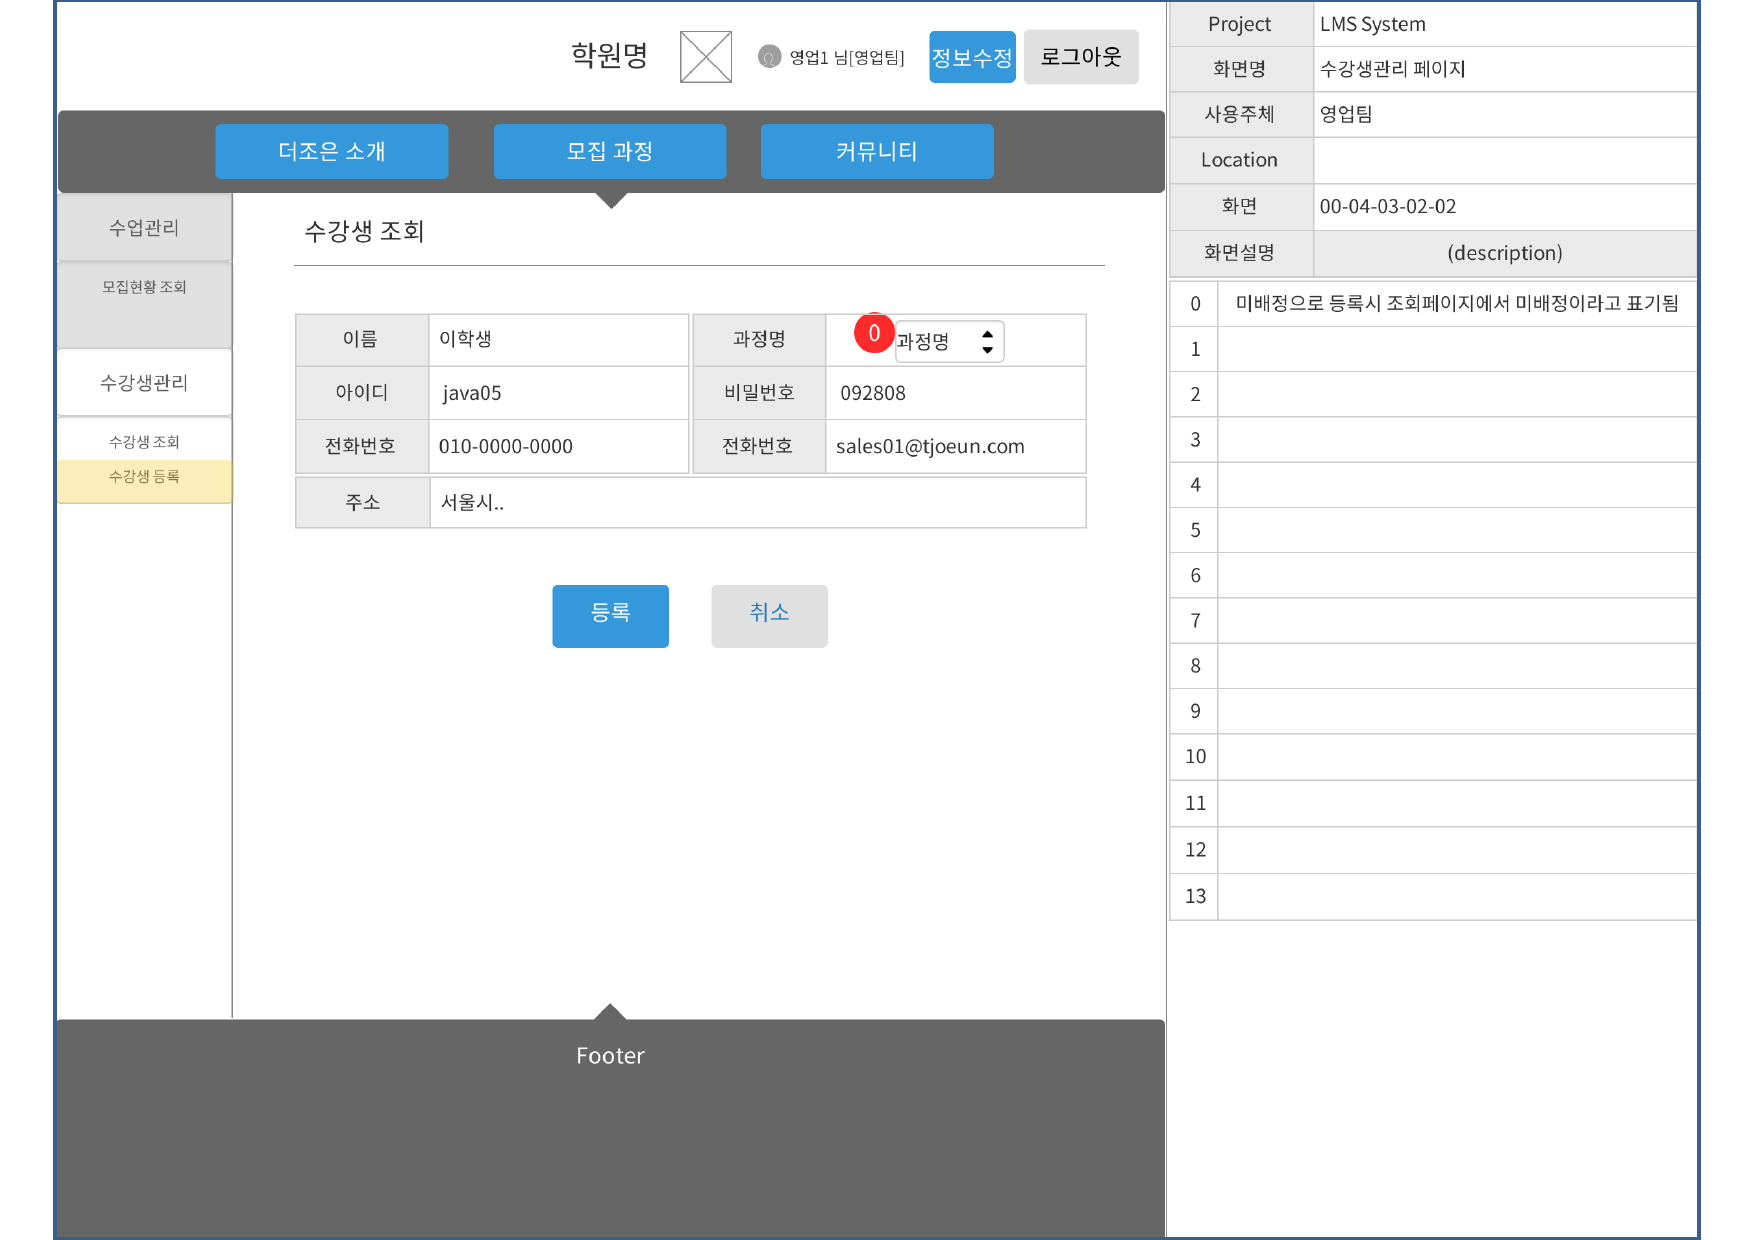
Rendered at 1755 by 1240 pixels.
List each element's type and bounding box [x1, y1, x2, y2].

text_box [55, 0, 1699, 1240]
